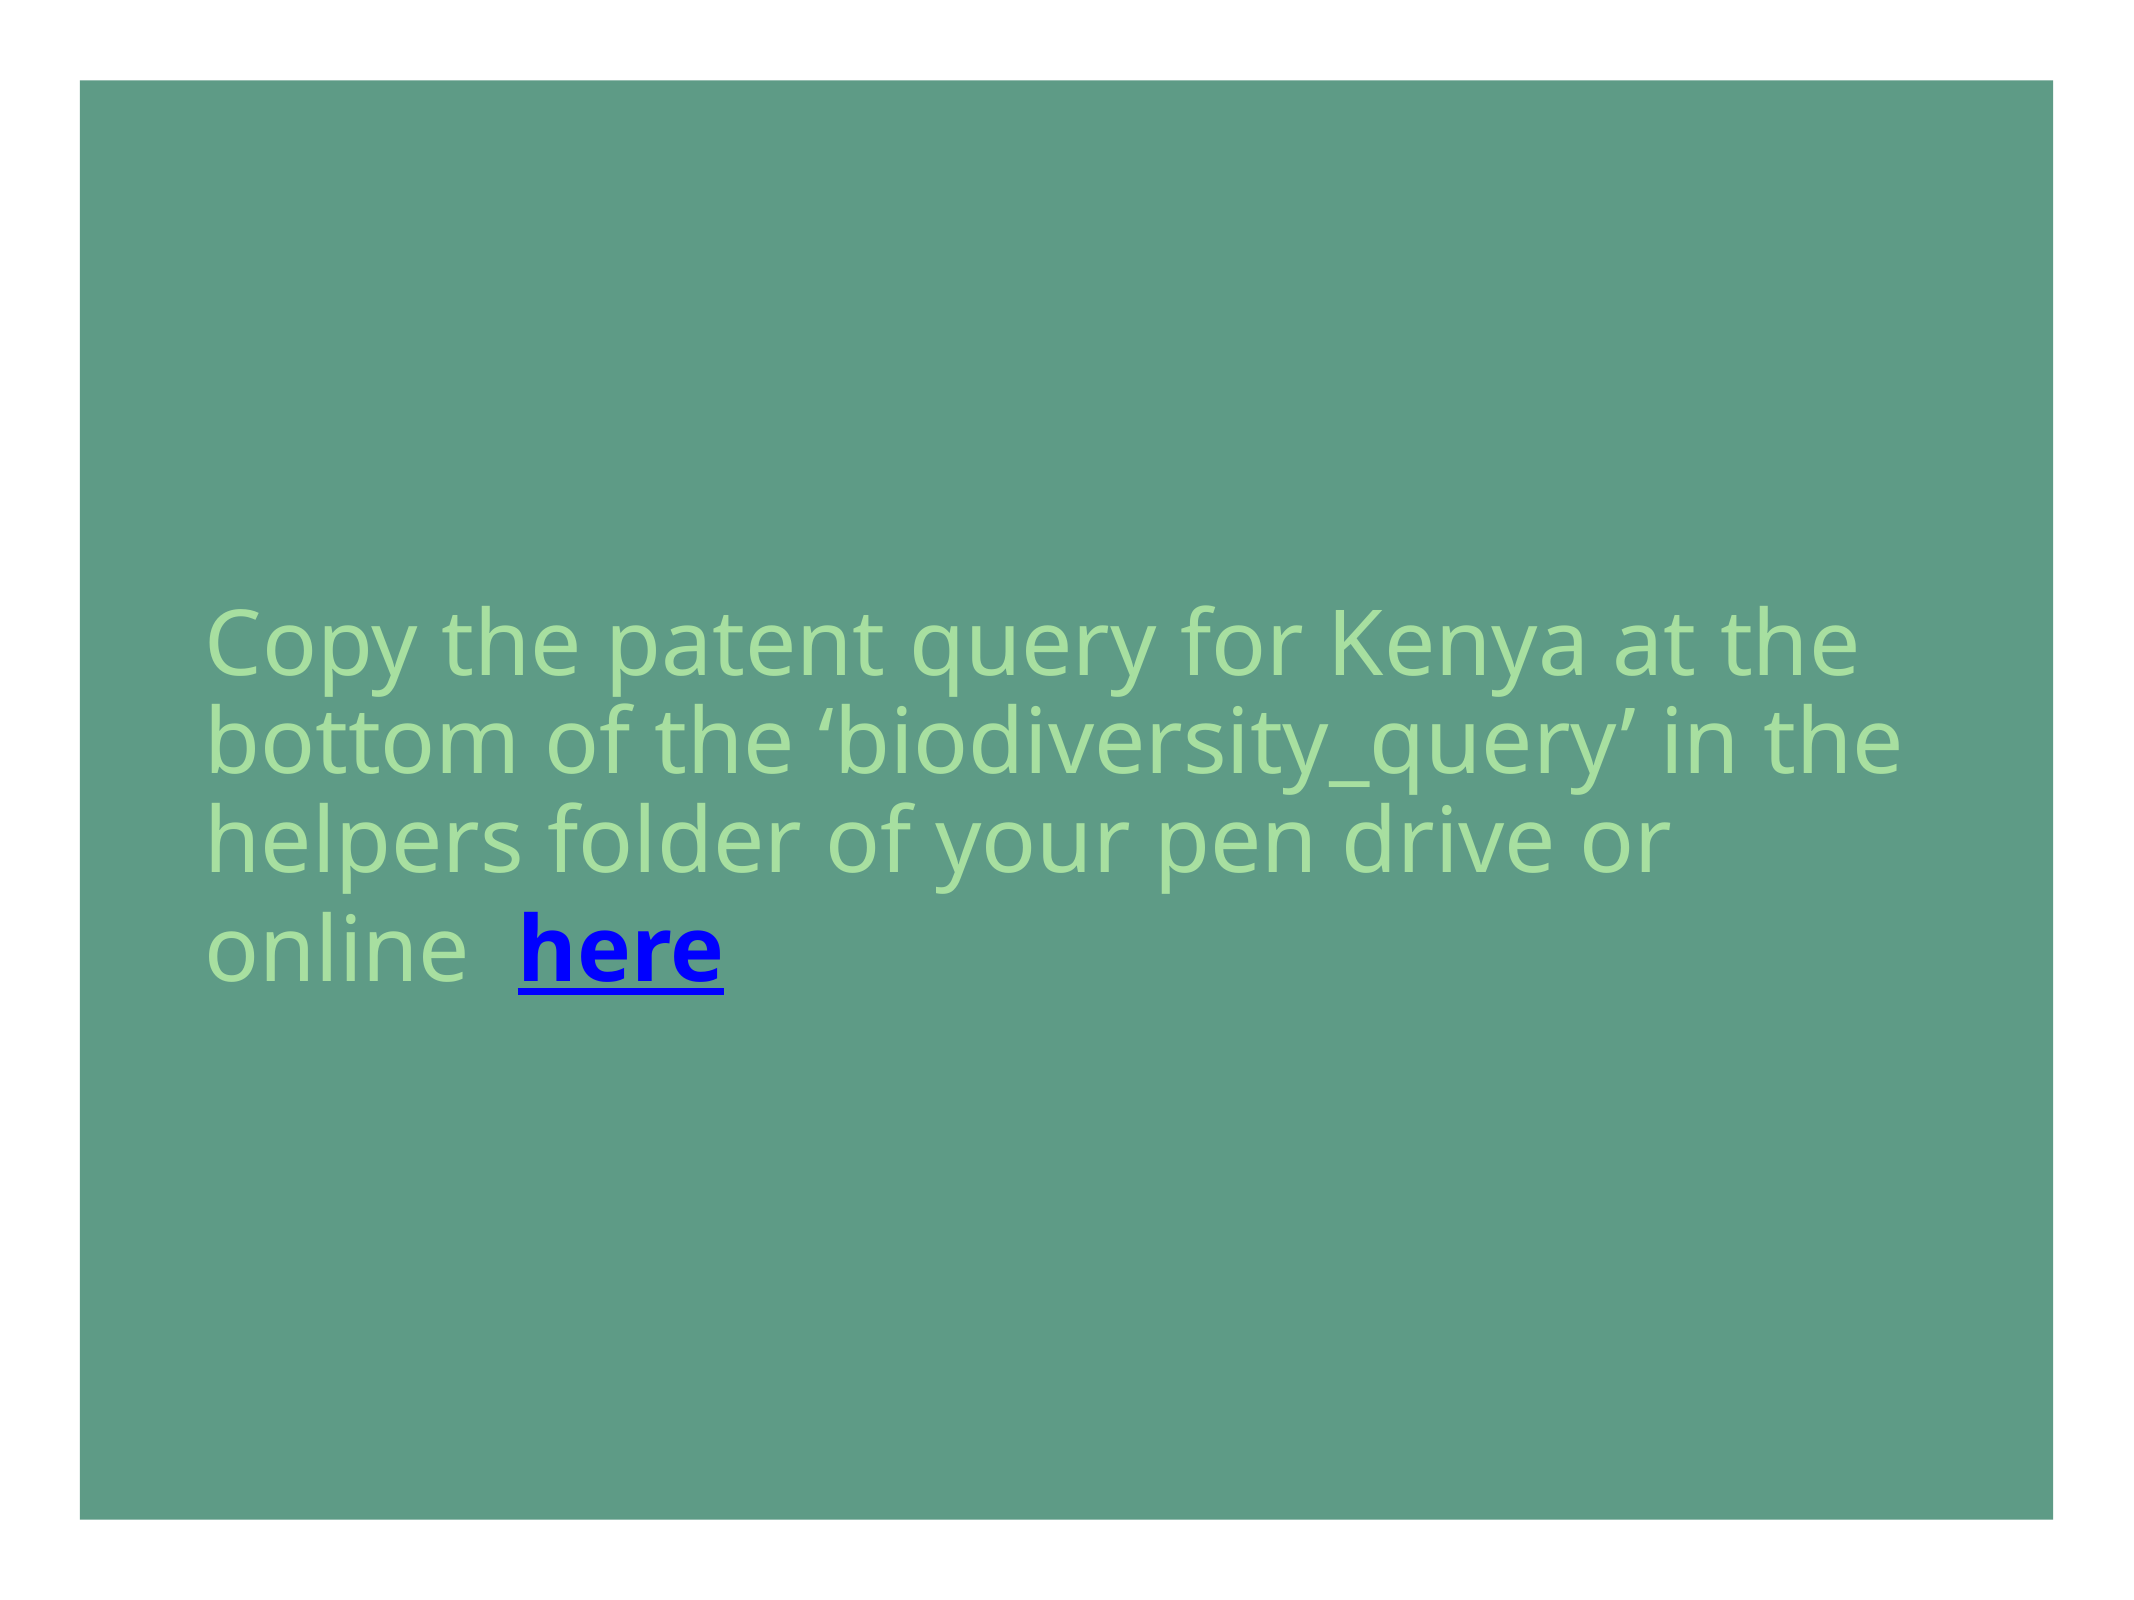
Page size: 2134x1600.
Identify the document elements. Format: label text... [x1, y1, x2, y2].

title Copy the patent query for Kenya at the bottom of the ‘biodiversity_query’ in the helpers folder of your pen drive or online here [200, 591, 1936, 1009]
